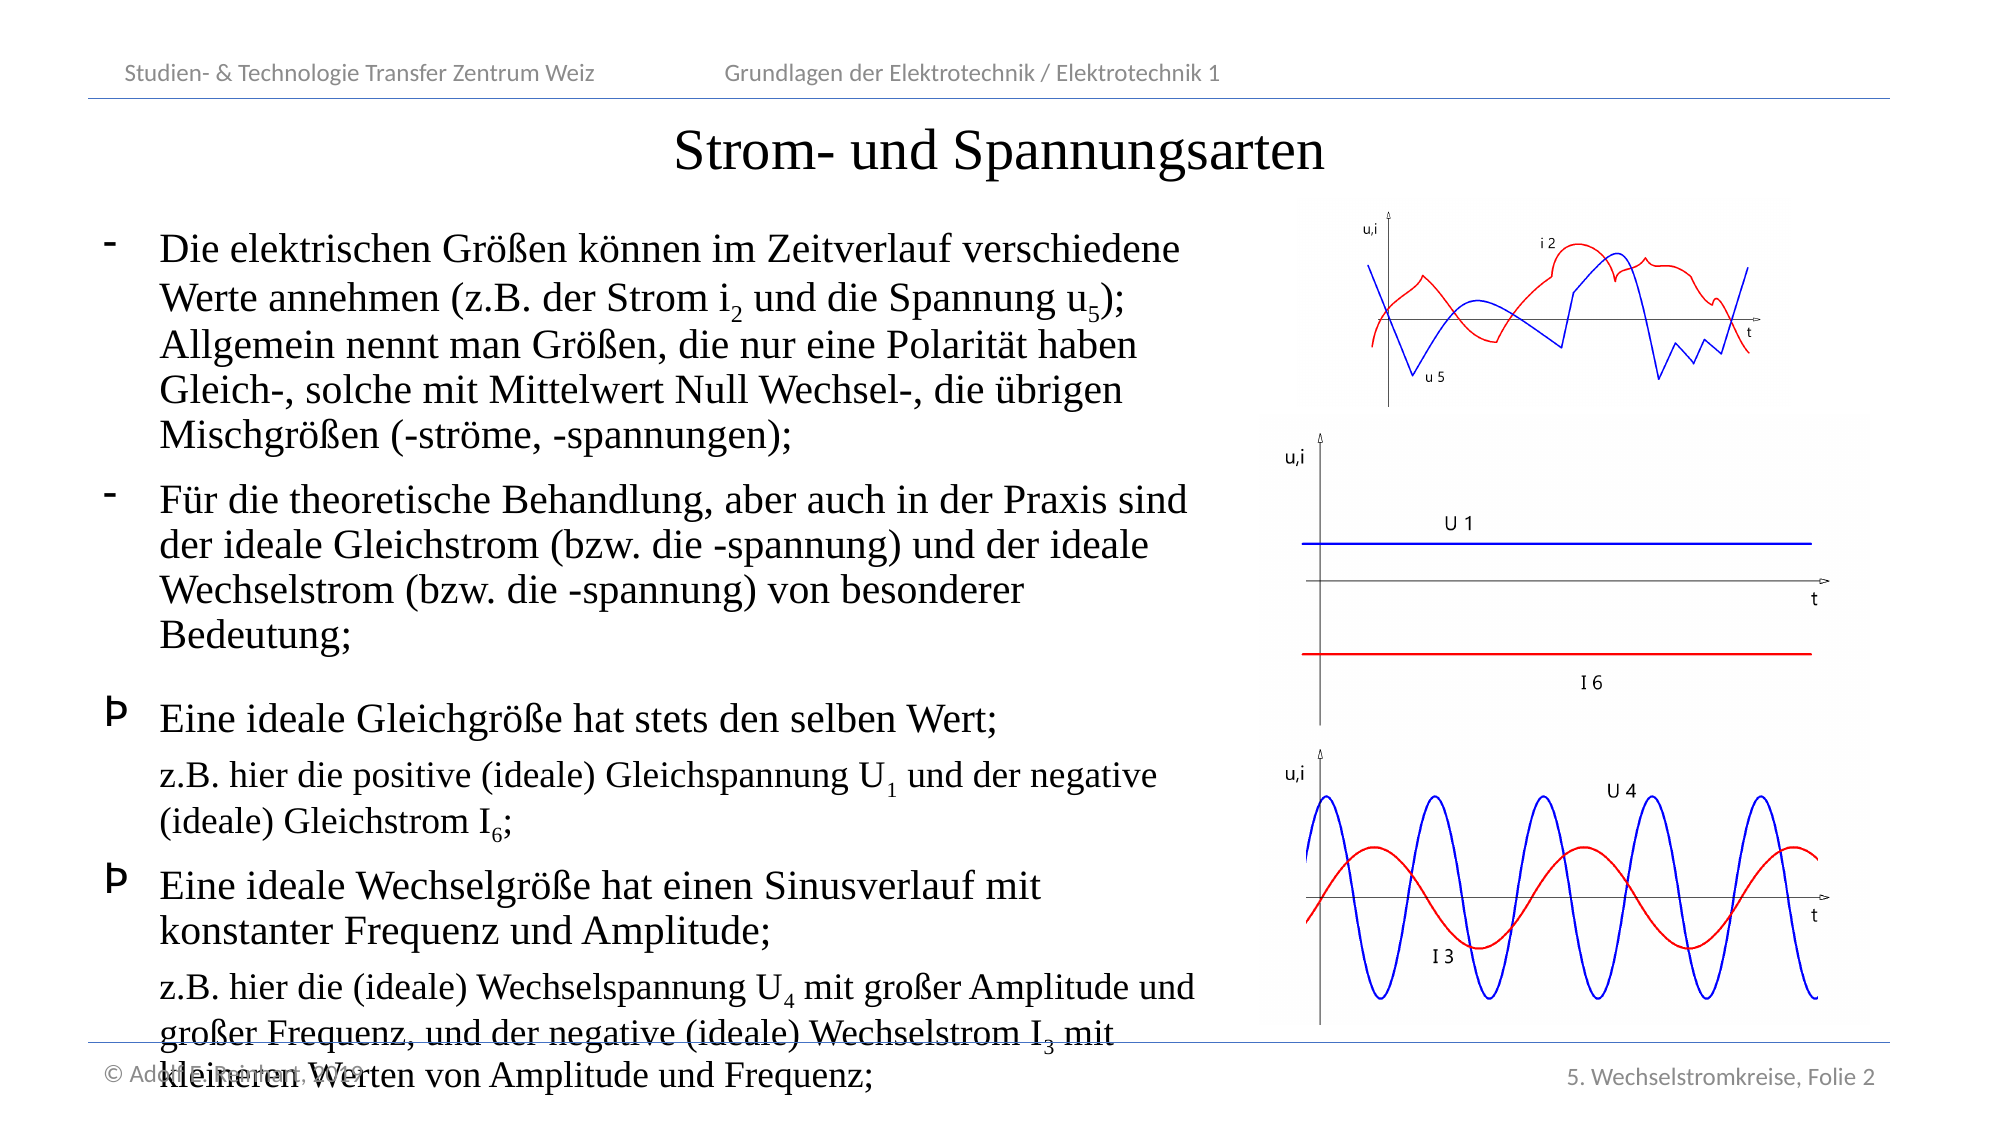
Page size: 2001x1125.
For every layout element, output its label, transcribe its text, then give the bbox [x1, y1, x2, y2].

slide_number 5. Wechselstromkreise, Folie 2 [1358, 1044, 1891, 1105]
subtitle Die elektrischen Größen können im Zeitverlauf verschiedene Werte annehmen (z.B. der Strom i2 und die Spannung u5); Allgemein nennt man Größen, die nur eine Polarität haben Gleich-, solche mit Mittelwert Null Wechsel-, die übrigen Mischgrößen (-ströme, -spannungen); Für die theoretische Behandlung, aber auch in der Praxis sind der ideale Gleichstrom (bzw. die -spannung) und der ideale Wechselstrom (bzw. die -spannung) von besonderer Bedeutung; Eine ideale Gleichgröße hat stets den selben Wert; z.B. hier die positive (ideale) Gleichspannung U1 und der negative (ideale) Gleichstrom I6; Eine ideale Wechselgröße hat einen Sinusverlauf mit konstanter Frequenz und Amplitude; z.B. hier die (ideale) Wechselspannung U4 mit großer Amplitude und großer Frequenz, und der negative (ideale) Wechselstrom I3 mit kleineren Werten von Amplitude und Frequenz; [88, 218, 1239, 1041]
footer © Adolf E. Reinhart, 2019 [88, 1043, 1338, 1103]
text_box Studien- & Technologie Transfer Zentrum Weiz Grundlagen der Elektrotechnik / Elektrotechnik 1 [109, 41, 1891, 98]
text_box Strom- und Spannungsarten [98, 111, 1902, 224]
picture [1297, 198, 1791, 407]
picture [1259, 414, 1871, 1025]
